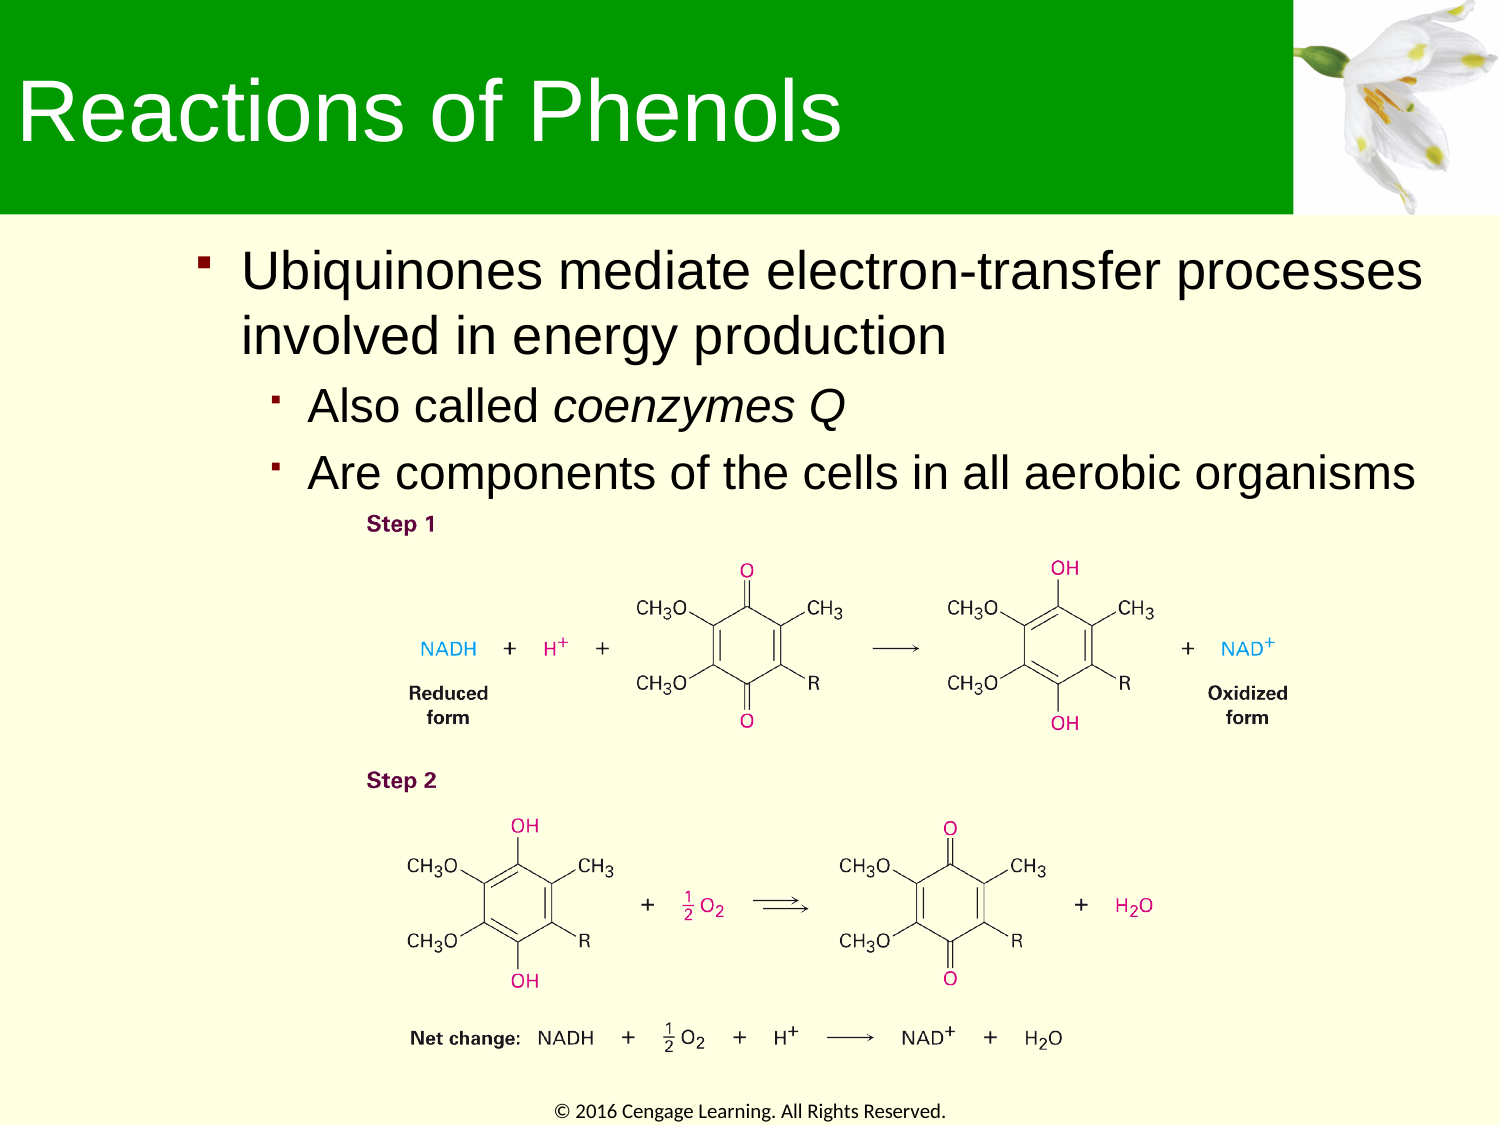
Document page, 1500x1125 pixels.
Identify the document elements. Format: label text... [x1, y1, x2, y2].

picture [1293, 0, 1500, 215]
list Ubiquinones mediate electron-transfer processes involved in energy production Also called coenzymes Q Are components of the cells in all aerobic organisms [103, 227, 1450, 1065]
picture [366, 512, 1288, 1056]
title Reactions of Phenols [0, 0, 1288, 213]
